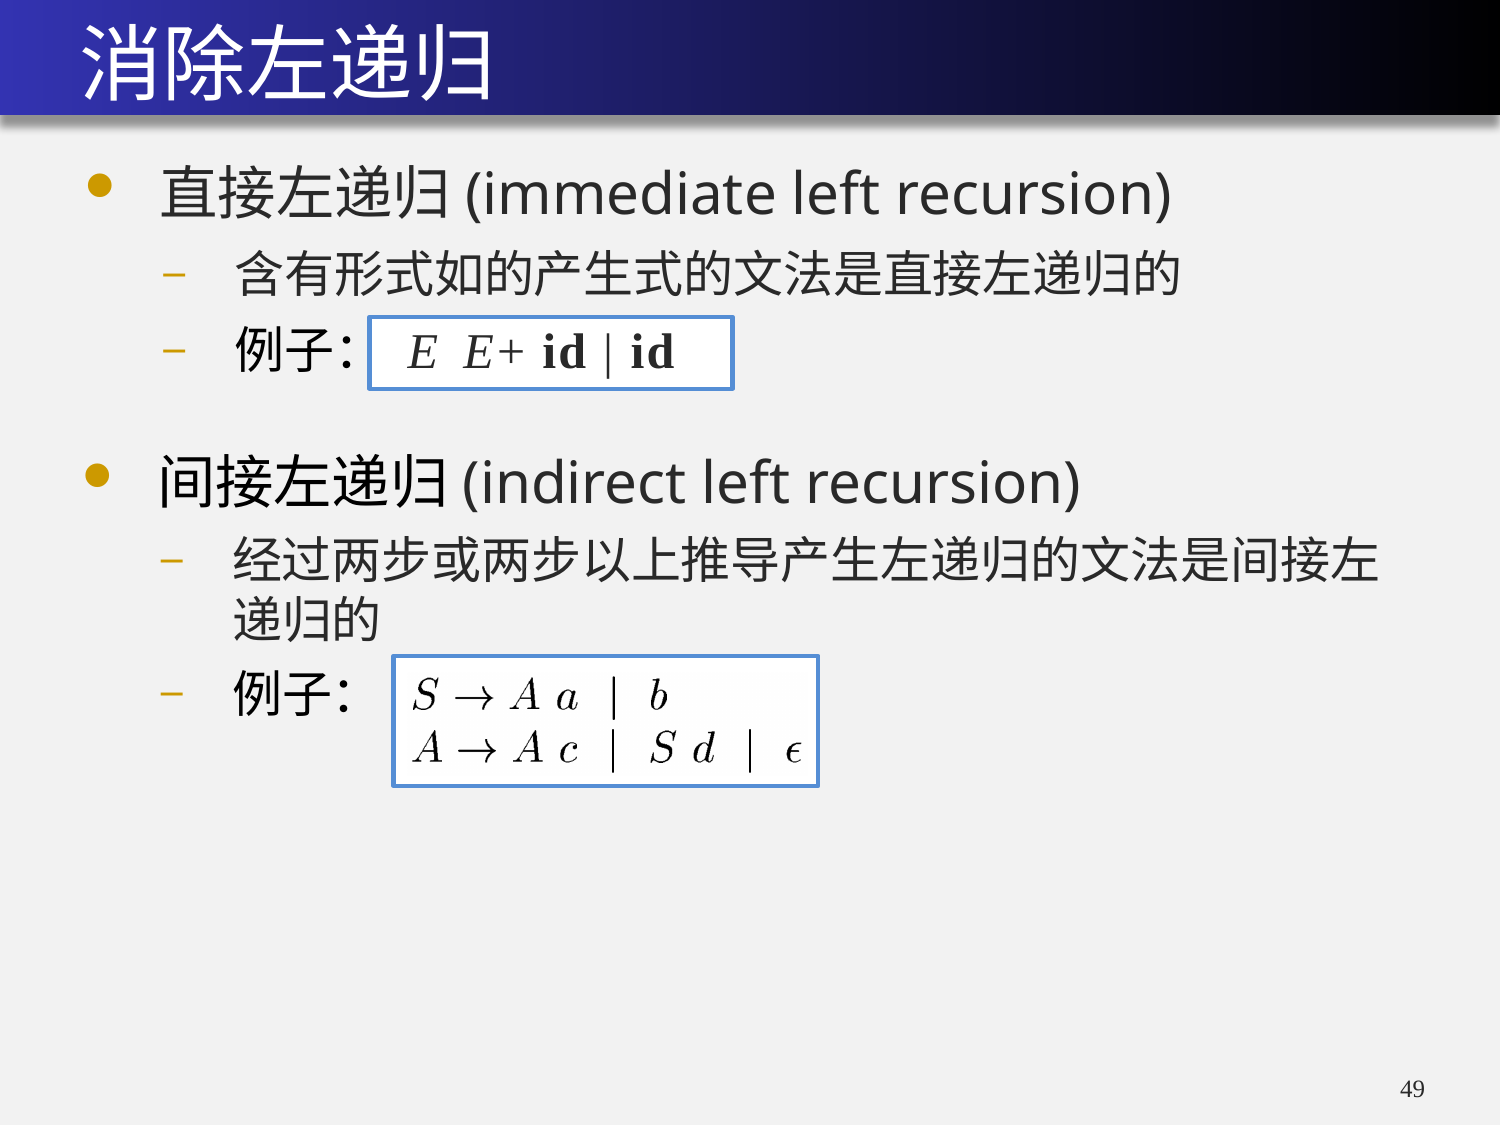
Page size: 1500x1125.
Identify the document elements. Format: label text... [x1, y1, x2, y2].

text_box 间接左递归(indirect left recursion) 经过两步或两步以上推导产生左递归的文法是间接左递归的 例子： [80, 429, 1399, 723]
text_box [391, 654, 820, 788]
title 消除左递归 [77, 9, 1210, 200]
text_box [367, 315, 735, 391]
slide_number 48 [1368, 1077, 1482, 1103]
picture [407, 671, 808, 776]
